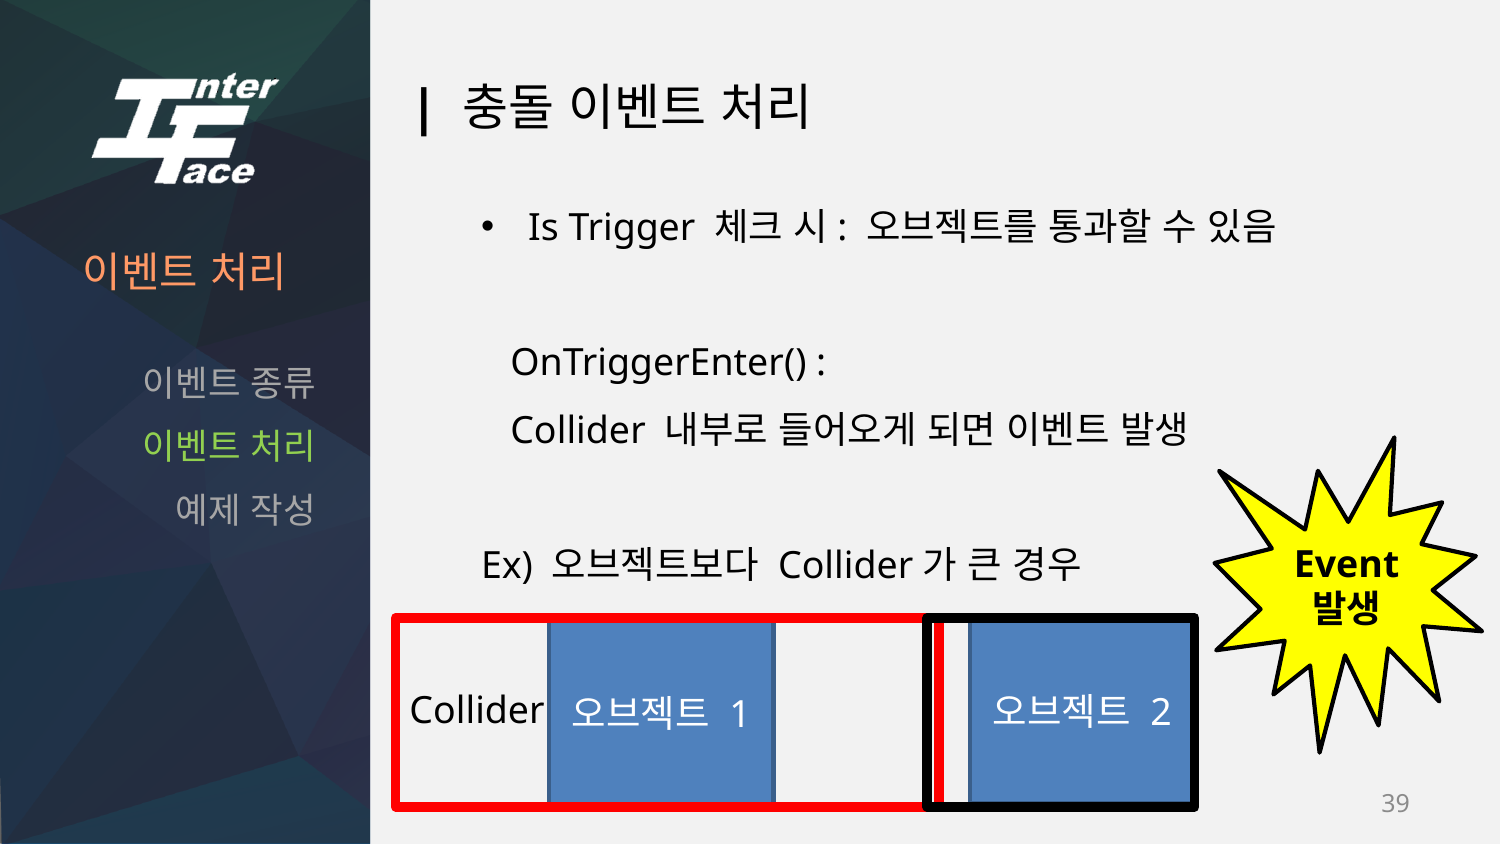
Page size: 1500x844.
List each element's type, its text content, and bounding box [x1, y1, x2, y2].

text_box | 충돌 이벤트 처리 [395, 68, 1187, 143]
text_box Event 발생 [1212, 435, 1485, 755]
text_box [925, 616, 1197, 809]
picture [0, 0, 371, 844]
text_box Collider [394, 678, 580, 739]
slide_number 39 [1074, 782, 1425, 827]
text_box [394, 616, 926, 809]
text_box Is Trigger 체크 시: 오브젝트를 통과할 수 있음 OnTriggerEnter() : Collider 내부로 들어오게 되면 이벤트 발생 Ex) 오브젝트보다 Collider가 큰 경우 [466, 173, 1292, 593]
